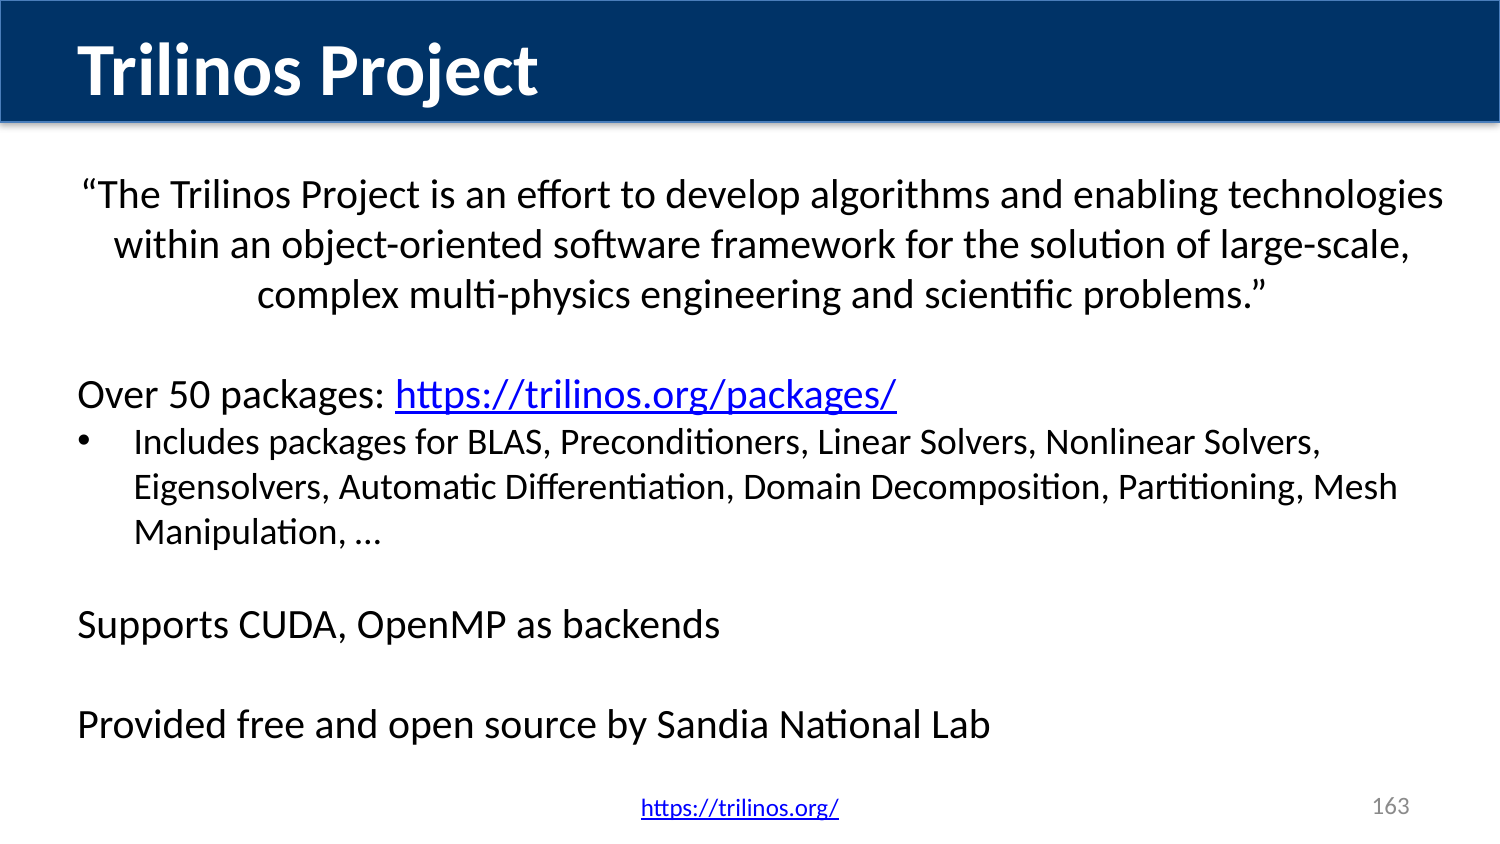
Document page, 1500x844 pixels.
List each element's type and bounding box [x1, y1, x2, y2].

slide_number [1074, 782, 1425, 827]
text_box [0, 0, 1500, 123]
text_box [62, 159, 1463, 767]
text_box [625, 784, 855, 830]
